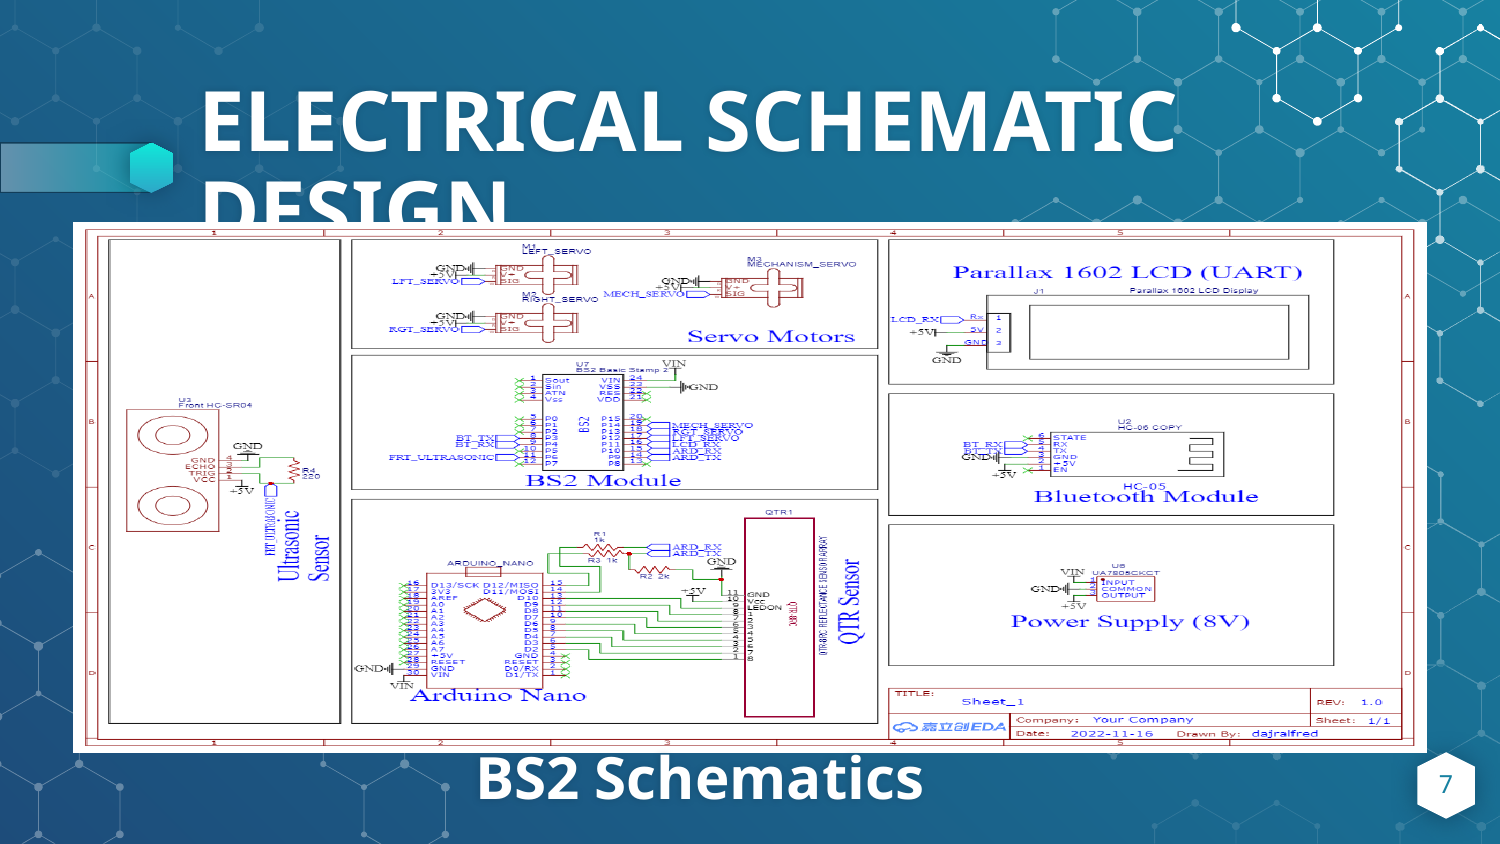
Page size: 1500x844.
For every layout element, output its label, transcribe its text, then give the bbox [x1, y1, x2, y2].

text_box BS2 Schematics [48, 752, 1351, 810]
picture [73, 221, 1427, 753]
slide_number 7 [1417, 752, 1475, 819]
title ELECTRICAL SCHEMATIC DESIGN [198, 140, 1500, 198]
